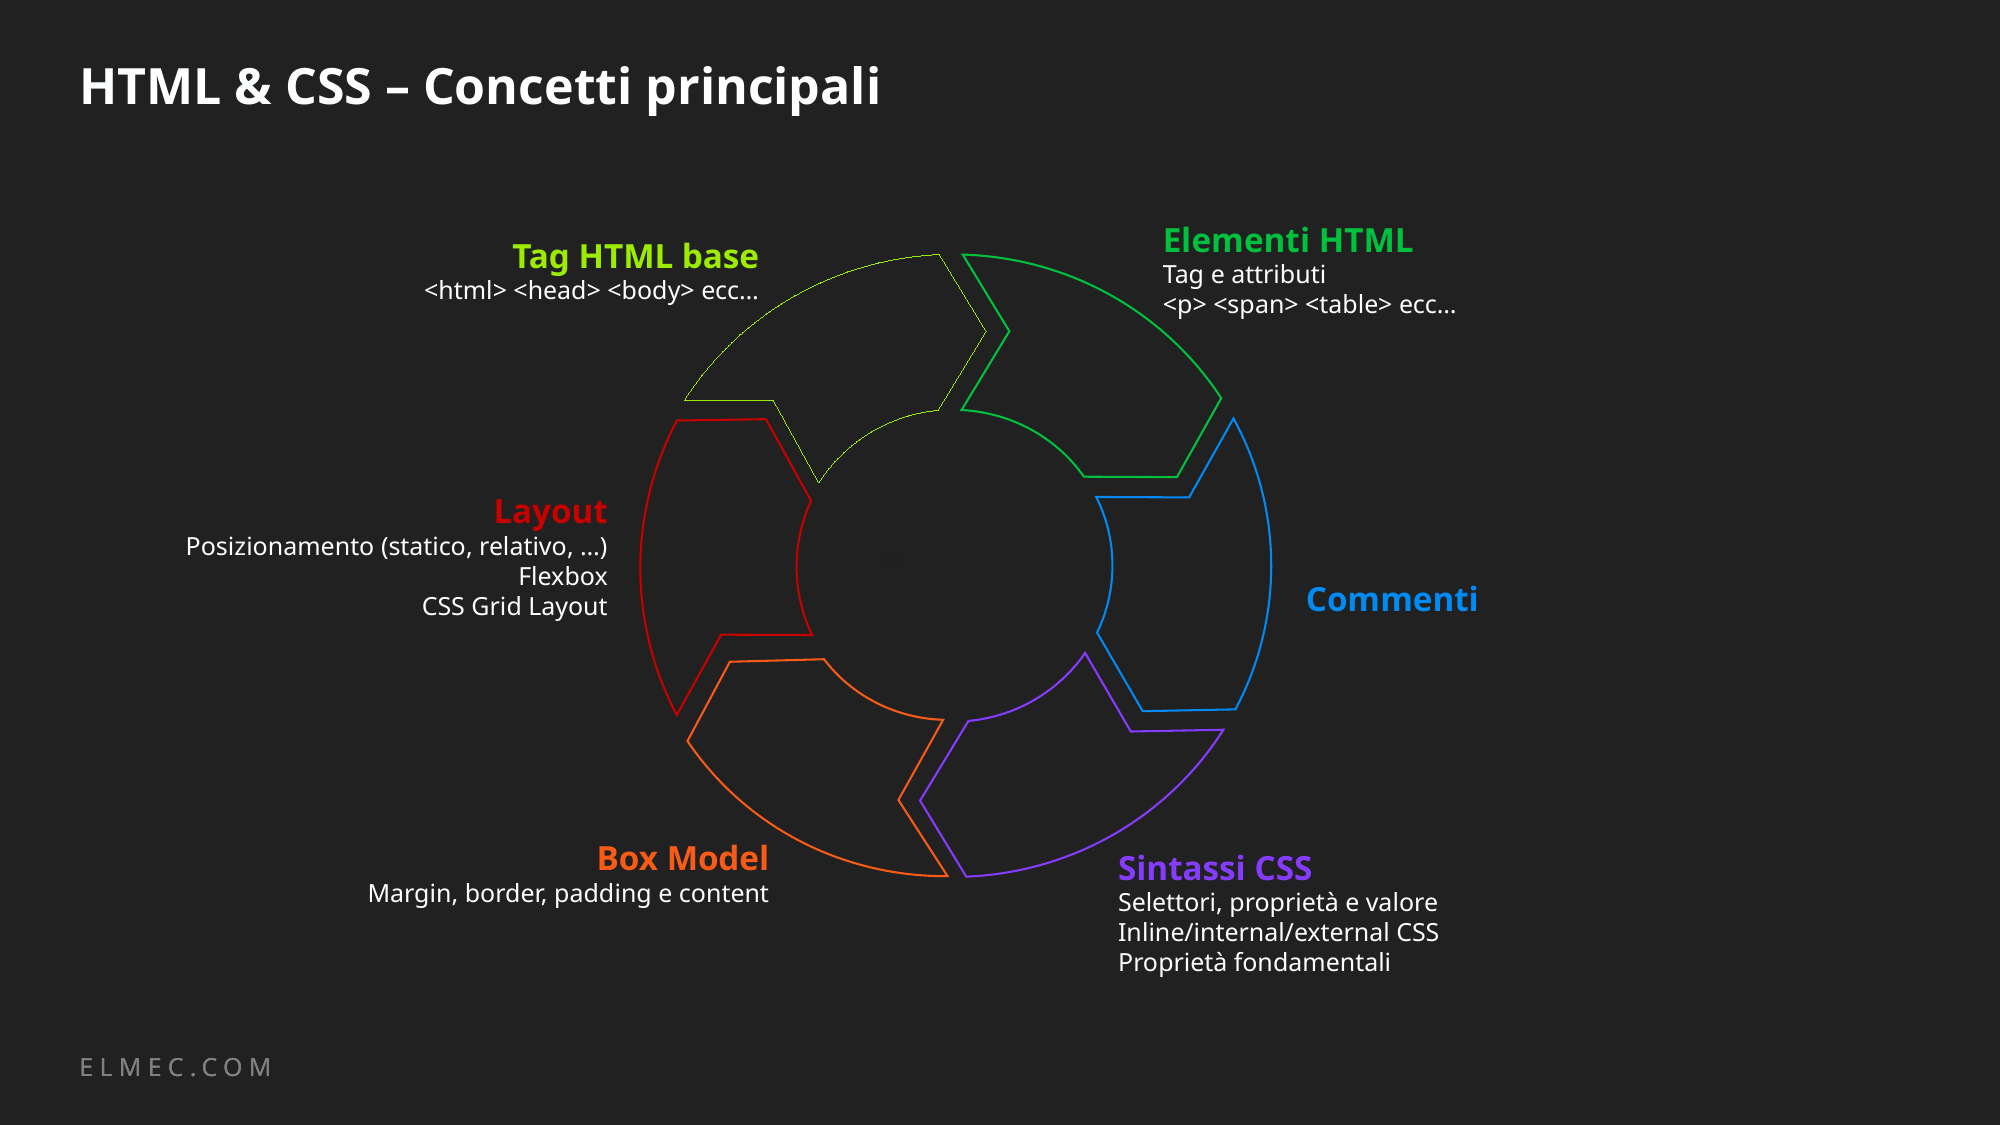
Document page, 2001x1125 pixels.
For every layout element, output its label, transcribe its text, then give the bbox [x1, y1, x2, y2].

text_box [28, 210, 1810, 985]
title HTML & CSS – Concetti principali [64, 54, 1790, 117]
